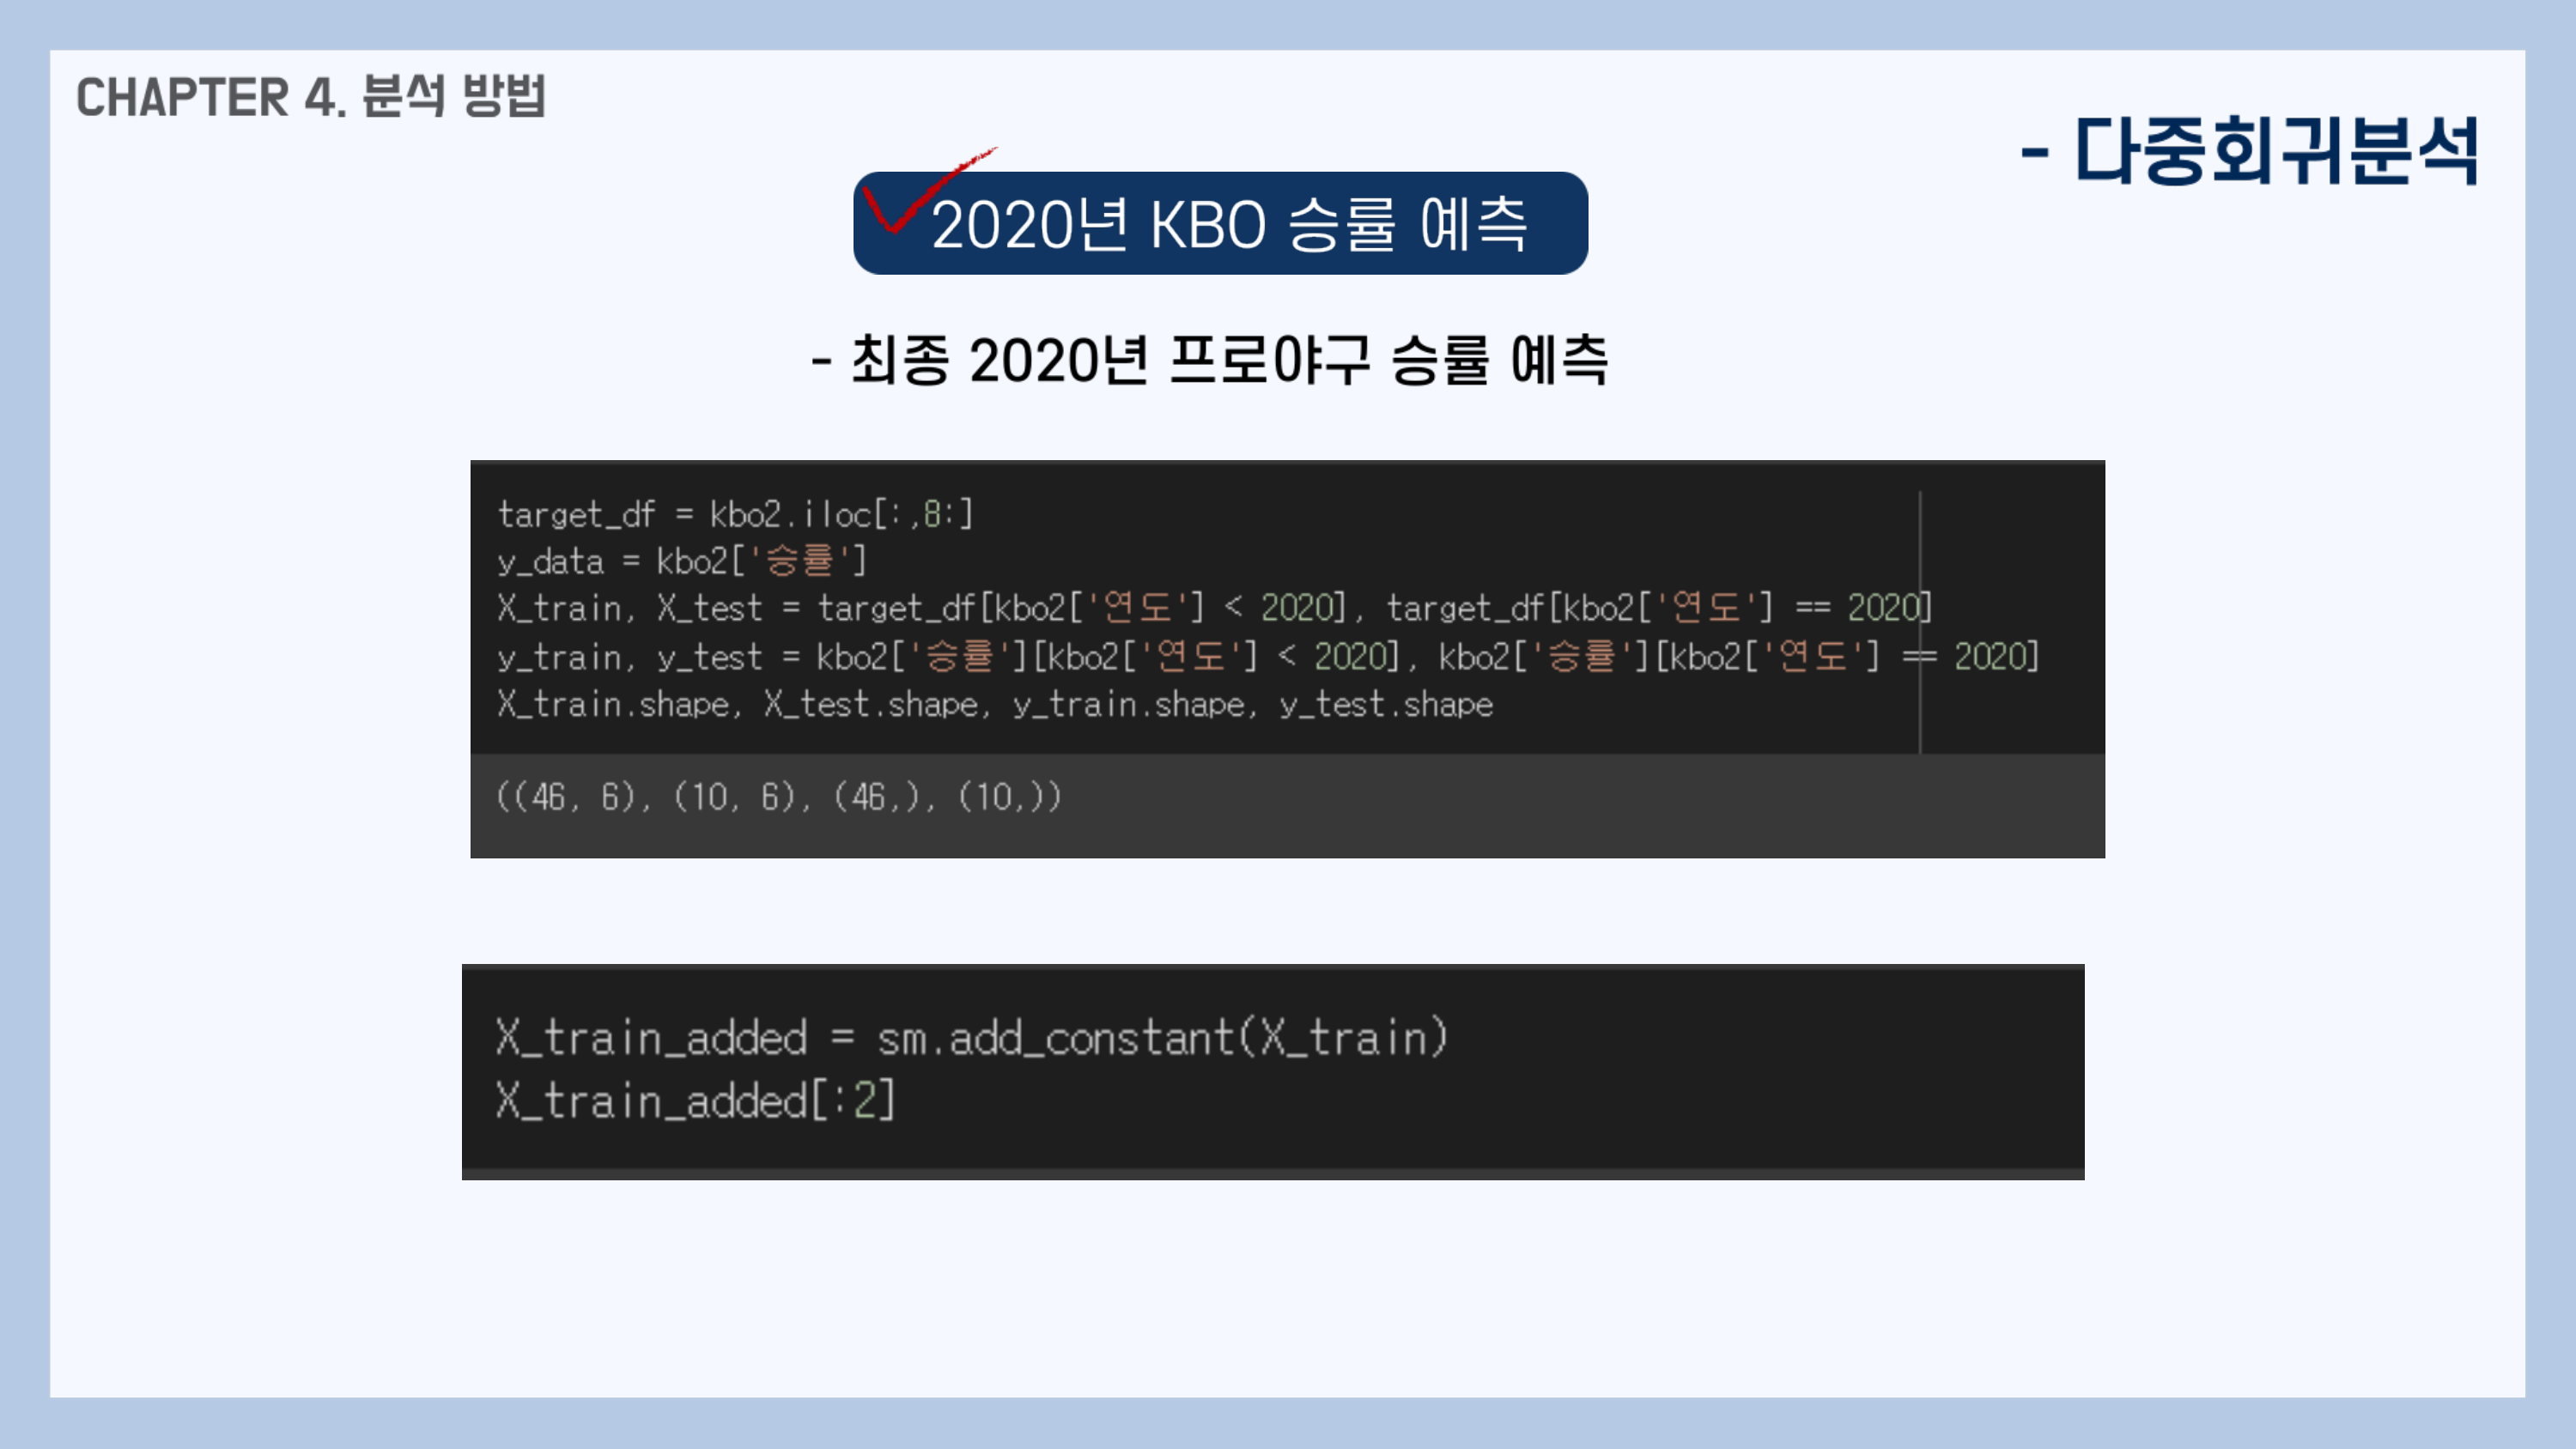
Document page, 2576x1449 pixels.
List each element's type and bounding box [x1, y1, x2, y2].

text_box [0, 0, 2576, 1449]
text_box [862, 147, 999, 236]
picture [0, 62, 574, 142]
picture [1962, 88, 2527, 217]
picture [786, 173, 1566, 280]
text_box [470, 460, 2105, 858]
text_box [462, 964, 2086, 1180]
picture [802, 313, 1643, 409]
text_box [1564, 172, 1589, 275]
